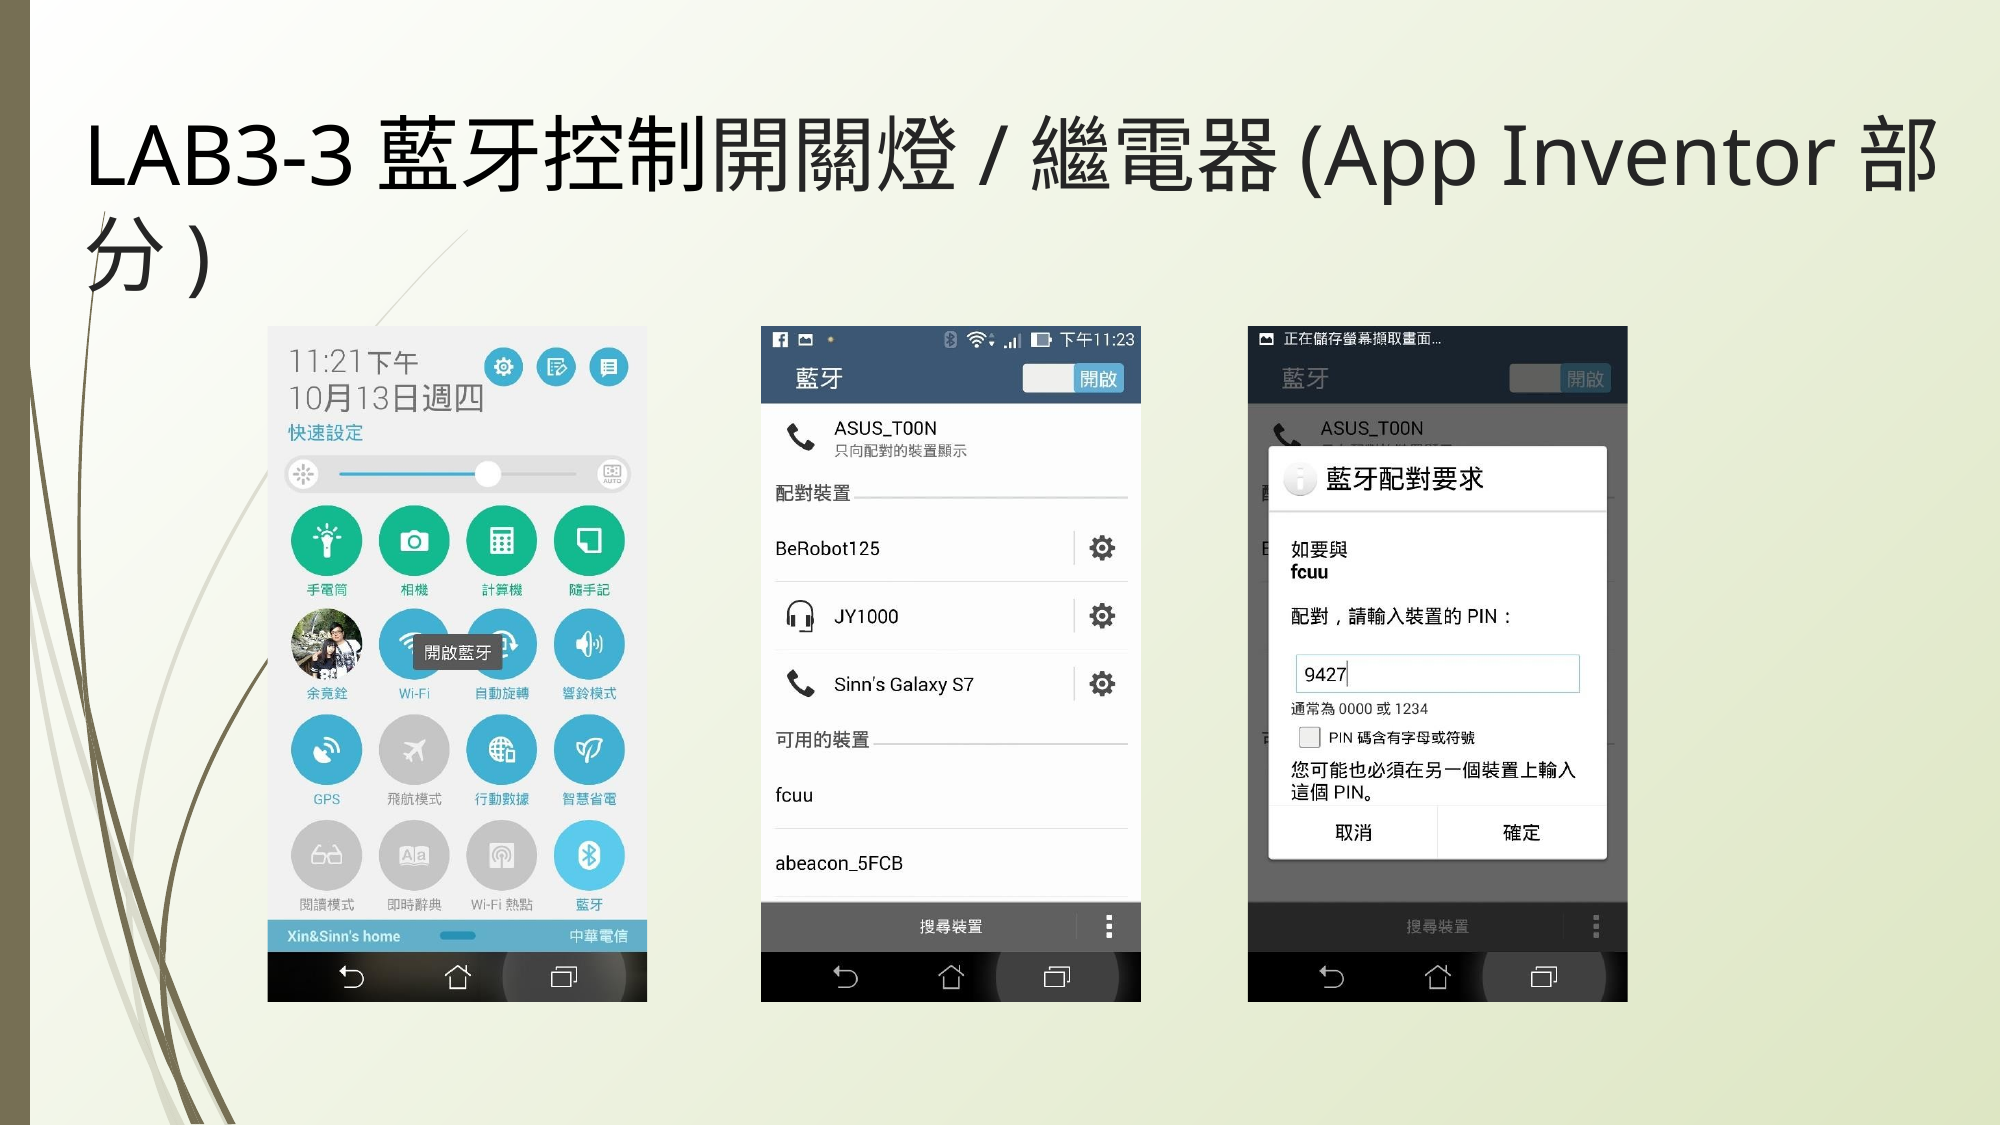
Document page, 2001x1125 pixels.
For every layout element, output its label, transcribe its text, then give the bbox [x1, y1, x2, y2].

text_box [267, 326, 648, 1002]
title LAB3-3藍牙控制開關燈/繼電器(App Inventor部分) [81, 99, 1960, 303]
text_box [1247, 326, 1628, 1002]
text_box [761, 326, 1141, 1002]
